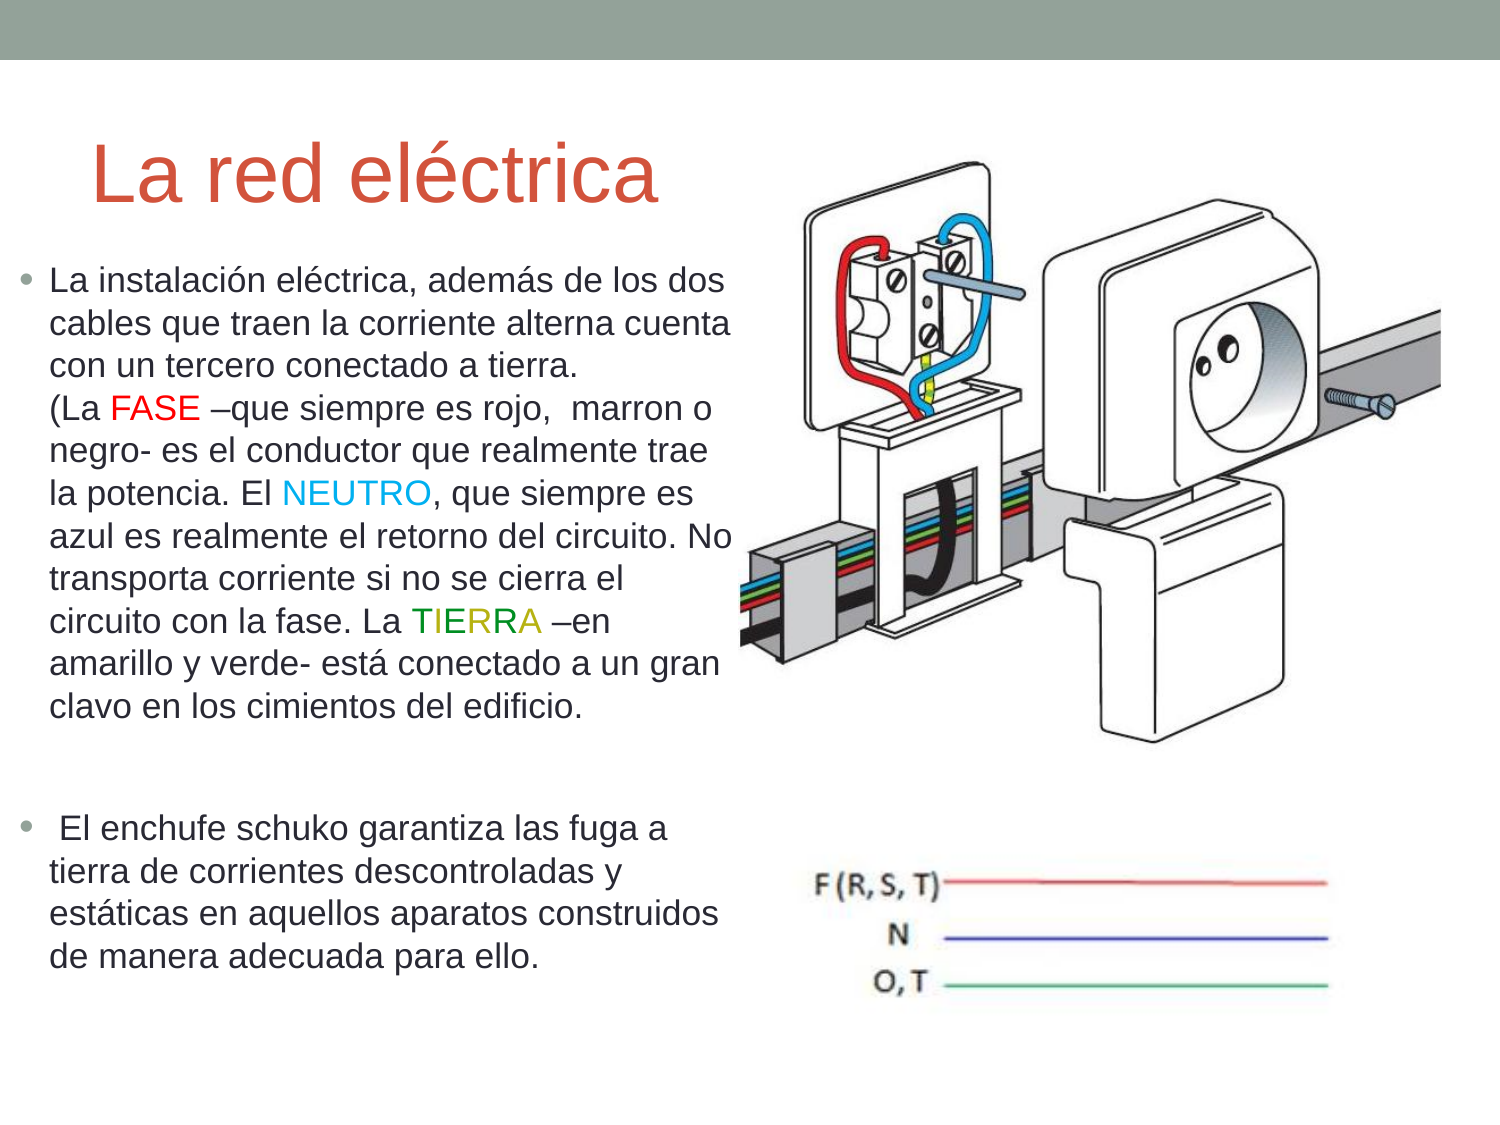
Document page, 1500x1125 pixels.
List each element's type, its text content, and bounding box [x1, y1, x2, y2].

title La red eléctrica [75, 87, 1425, 249]
list La instalación eléctrica, además de los dos cables que traen la corriente alterna cuenta con un tercero conectado a tierra. (La FASE –que siempre es rojo, marron o negro- es el conductor que realmente trae la potencia. El NEUTRO, que siempre es azul es realmente el retorno del circuito. No transporta corriente si no se cierra el circuito con la fase. La TIERRA –en amarillo y verde- está conectado a un gran clavo en los cimientos del edificio. El enchufe schuko garantiza las fuga a tierra de corrientes descontroladas y estáticas en aquellos aparatos construidos de manera adecuada para ello. [4, 249, 750, 970]
text_box [738, 152, 1442, 758]
text_box [761, 761, 1447, 1047]
